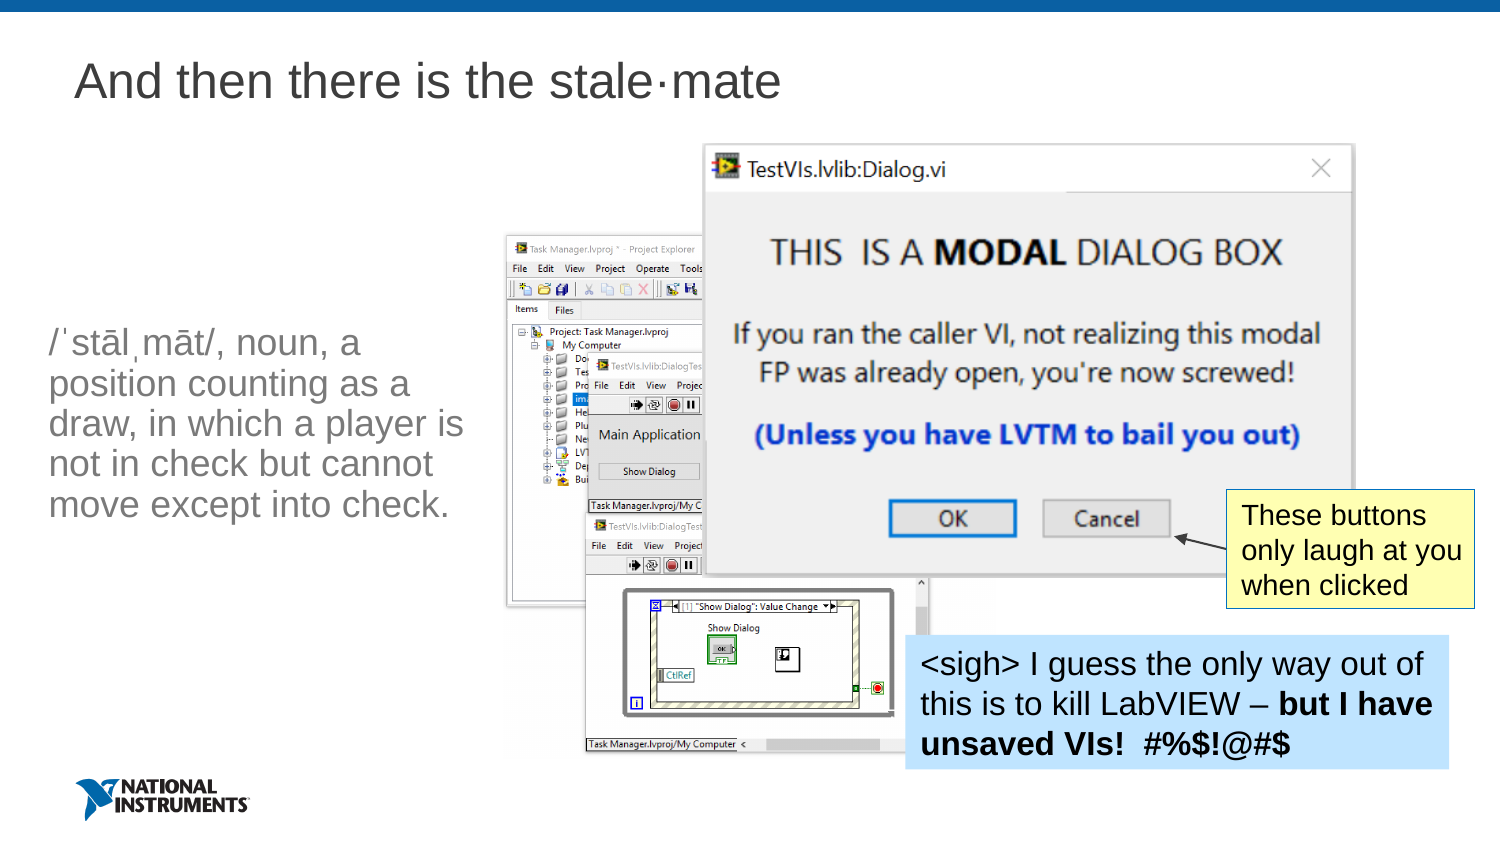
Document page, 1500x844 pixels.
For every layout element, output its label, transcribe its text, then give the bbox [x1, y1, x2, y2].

list /ˈstālˌmāt/, noun, a position counting as a draw, in which a player is not in check but cannot move except into check. [48, 242, 474, 607]
title And then there is the stale·mate [74, 45, 1425, 120]
text_box These buttons only laugh at you when clicked [1226, 489, 1475, 609]
text_box <sigh> I guess the only way out of this is to kill LabVIEW – but I have unsaved VIs! #%$!@#$ [905, 634, 1450, 770]
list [503, 231, 996, 759]
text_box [1174, 536, 1227, 550]
picture [702, 143, 1356, 579]
